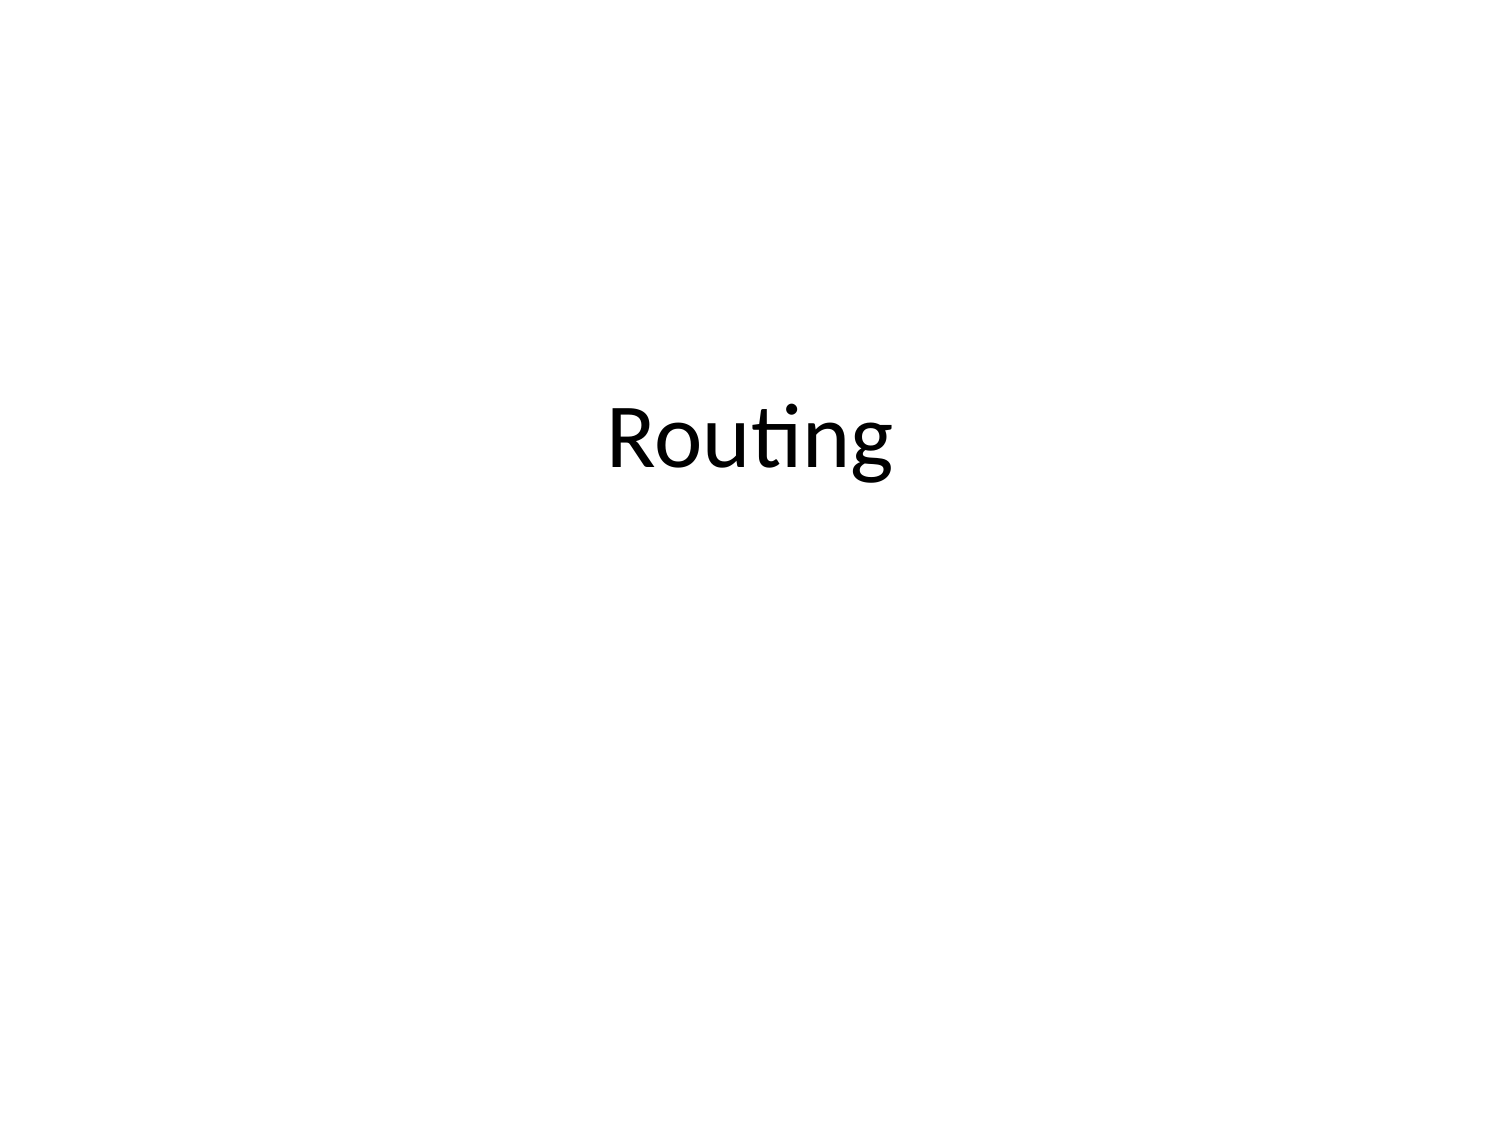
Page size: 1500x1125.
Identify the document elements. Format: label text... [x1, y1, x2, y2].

title Routing [75, 336, 1425, 525]
